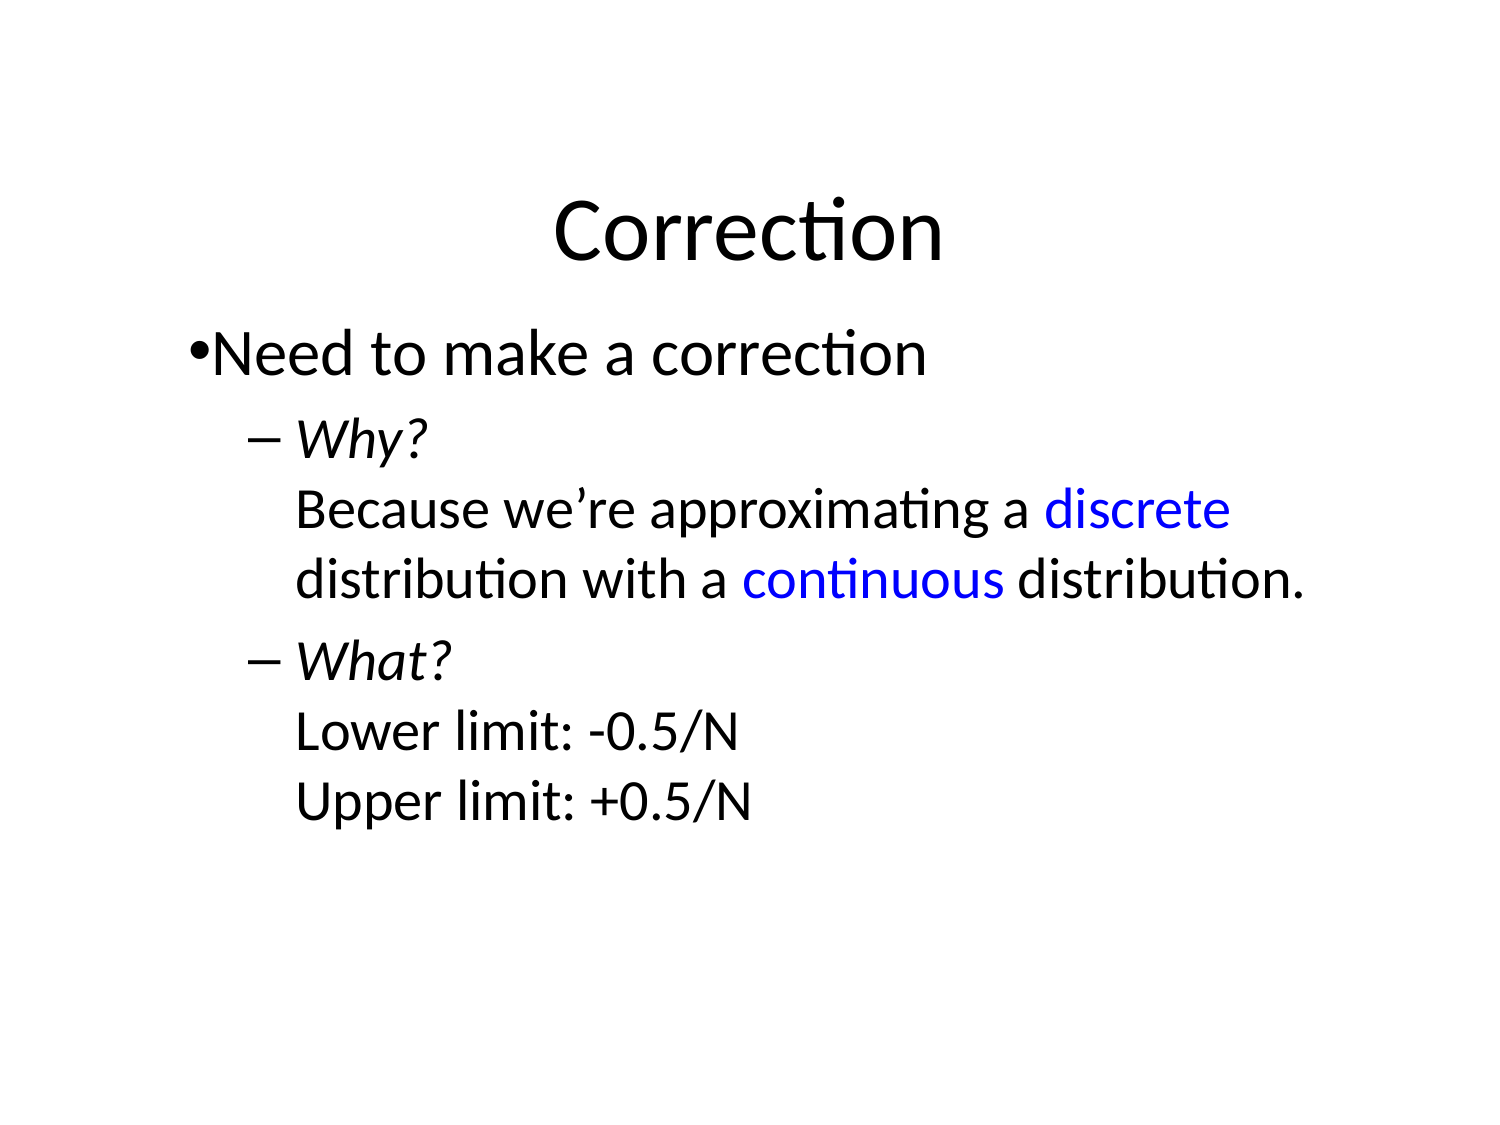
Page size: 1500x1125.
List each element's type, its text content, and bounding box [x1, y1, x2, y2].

list Need to make a correction Why? Because we’re approximating a discrete distribution with a continuous distribution. What? Lower limit: -0.5/N Upper limit: +0.5/N [173, 301, 1398, 963]
title Correction [112, 140, 1388, 307]
